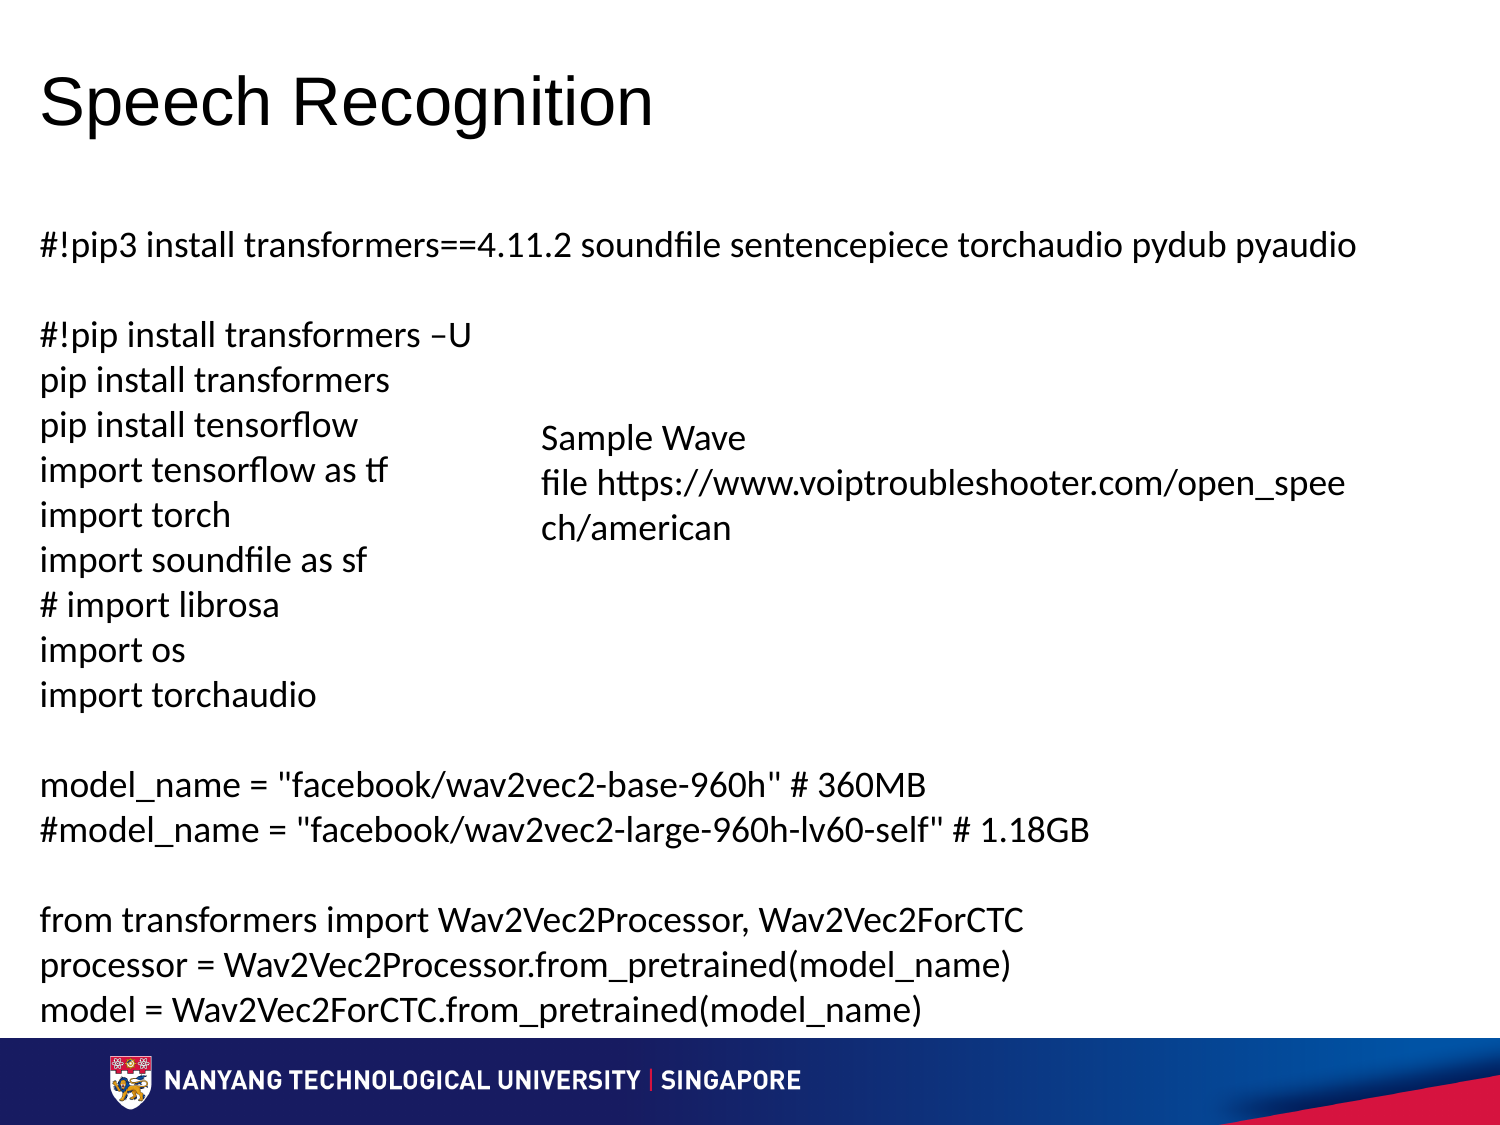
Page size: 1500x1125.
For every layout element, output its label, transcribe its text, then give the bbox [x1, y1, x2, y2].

title Speech Recognition [24, 4, 1375, 192]
text_box Sample Wave file https://www.voiptroubleshooter.com/open_speech/american [526, 405, 1377, 556]
text_box #!pip3 install transformers==4.11.2 soundfile sentencepiece torchaudio pydub pyaudio #!pip install transformers –U pip install transformers pip install tensorflow import tensorflow as tf import torch import soundfile as sf # import librosa import os import torchaudio model_name = "facebook/wav2vec2-base-960h" # 360MB #model_name = "facebook/wav2vec2-large-960h-lv60-self" # 1.18GB from transformers import Wav2Vec2Processor, Wav2Vec2ForCTC processor = Wav2Vec2Processor.from_pretrained(model_name) model = Wav2Vec2ForCTC.from_pretrained(model_name) [24, 212, 1428, 1038]
picture [0, 1038, 1500, 1125]
